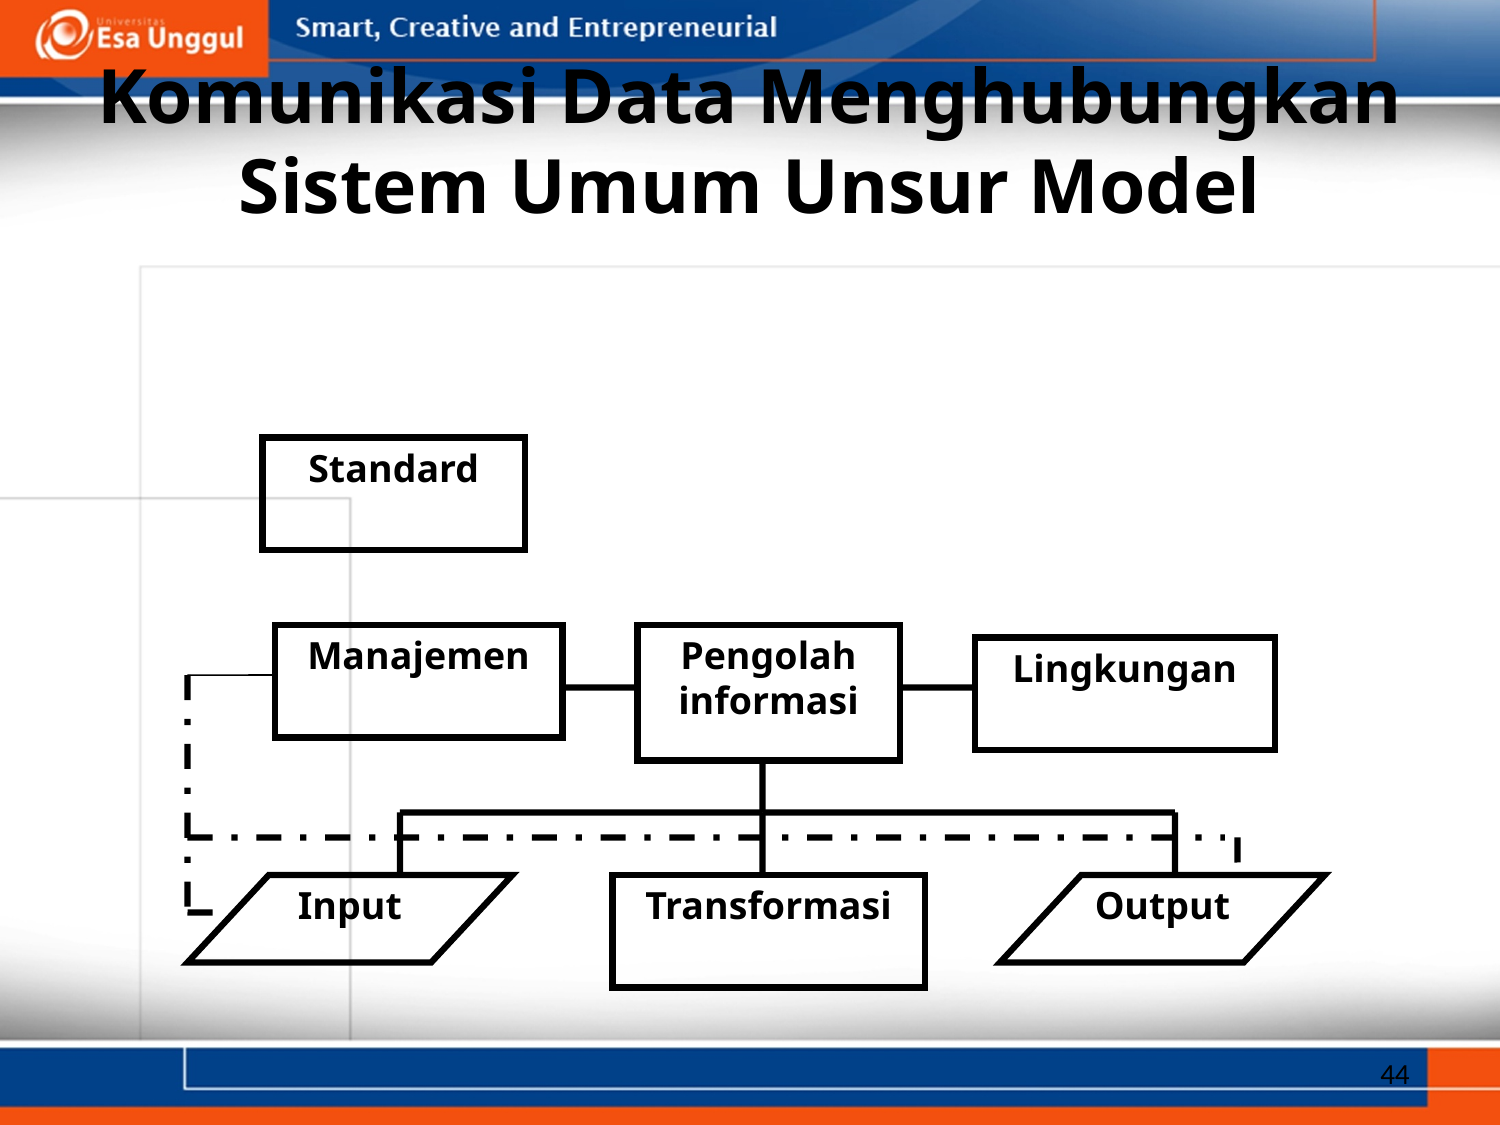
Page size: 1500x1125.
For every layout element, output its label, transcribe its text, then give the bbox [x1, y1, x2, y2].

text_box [187, 437, 1326, 988]
title Komunikasi Data Menghubungkan Sistem Umum Unsur Model [75, 45, 1425, 233]
slide_number 44 [1074, 1042, 1425, 1103]
picture [0, 0, 1500, 1125]
